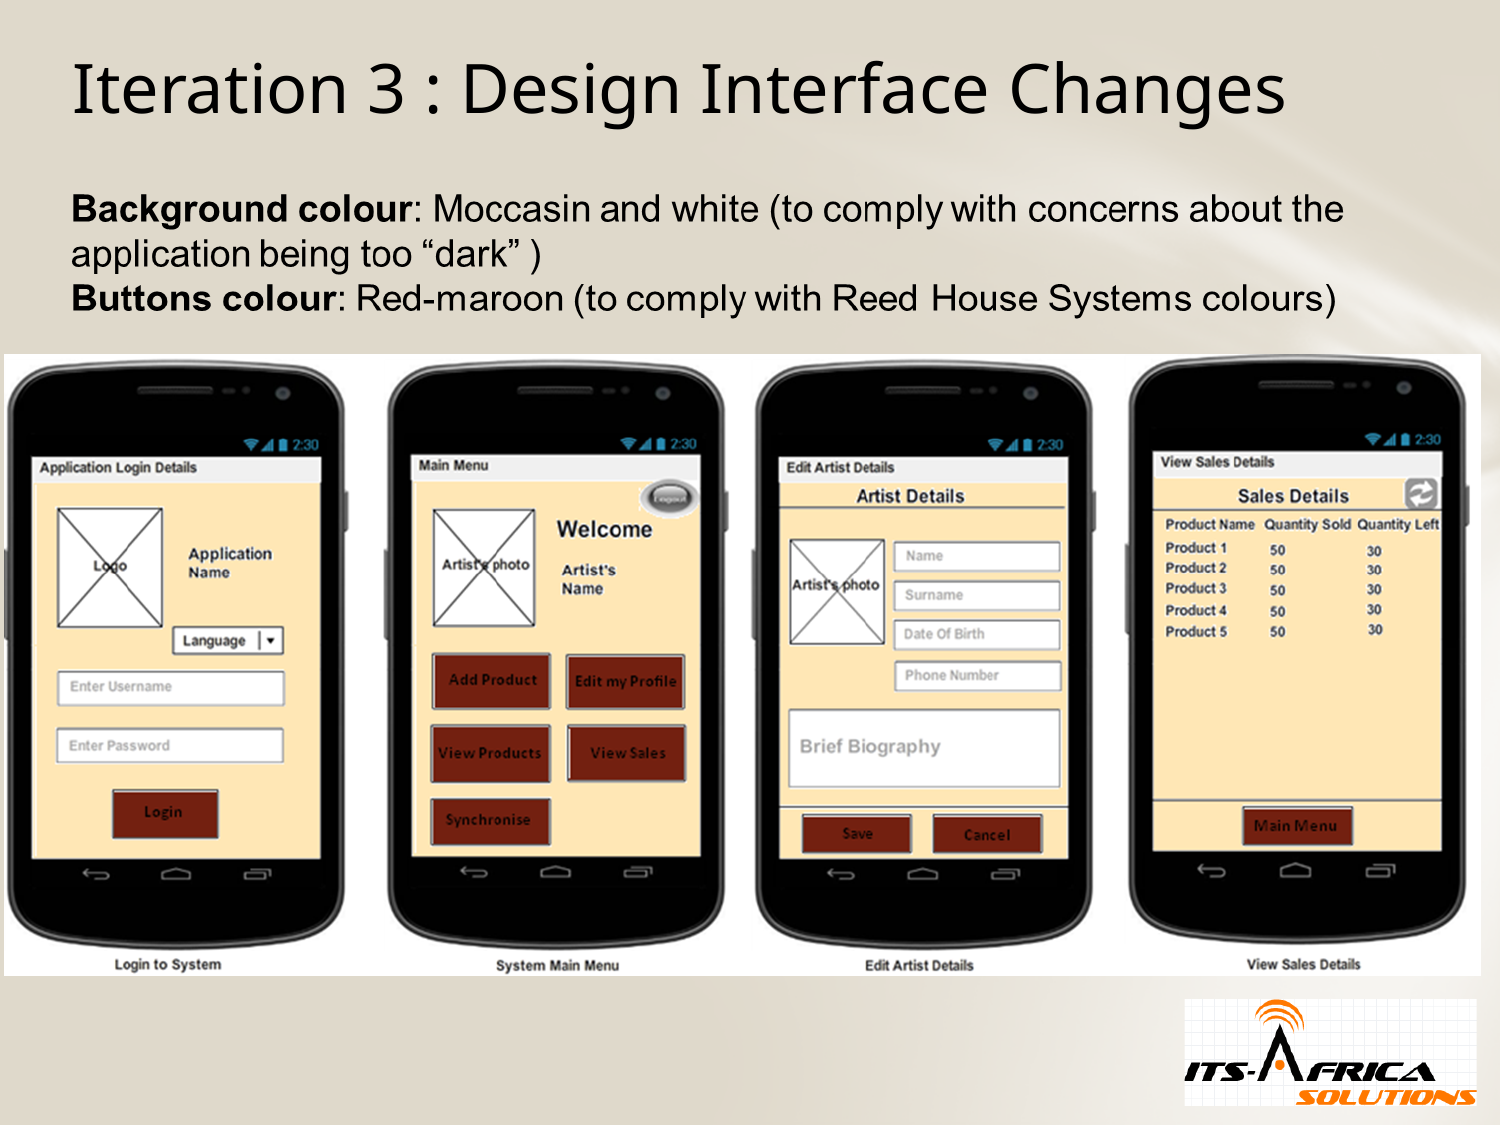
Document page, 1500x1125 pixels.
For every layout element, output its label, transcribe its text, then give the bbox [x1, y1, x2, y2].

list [3, 172, 1481, 977]
title Iteration 3 : Design Interface Changes [57, 37, 1318, 172]
text_box [1184, 999, 1477, 1106]
